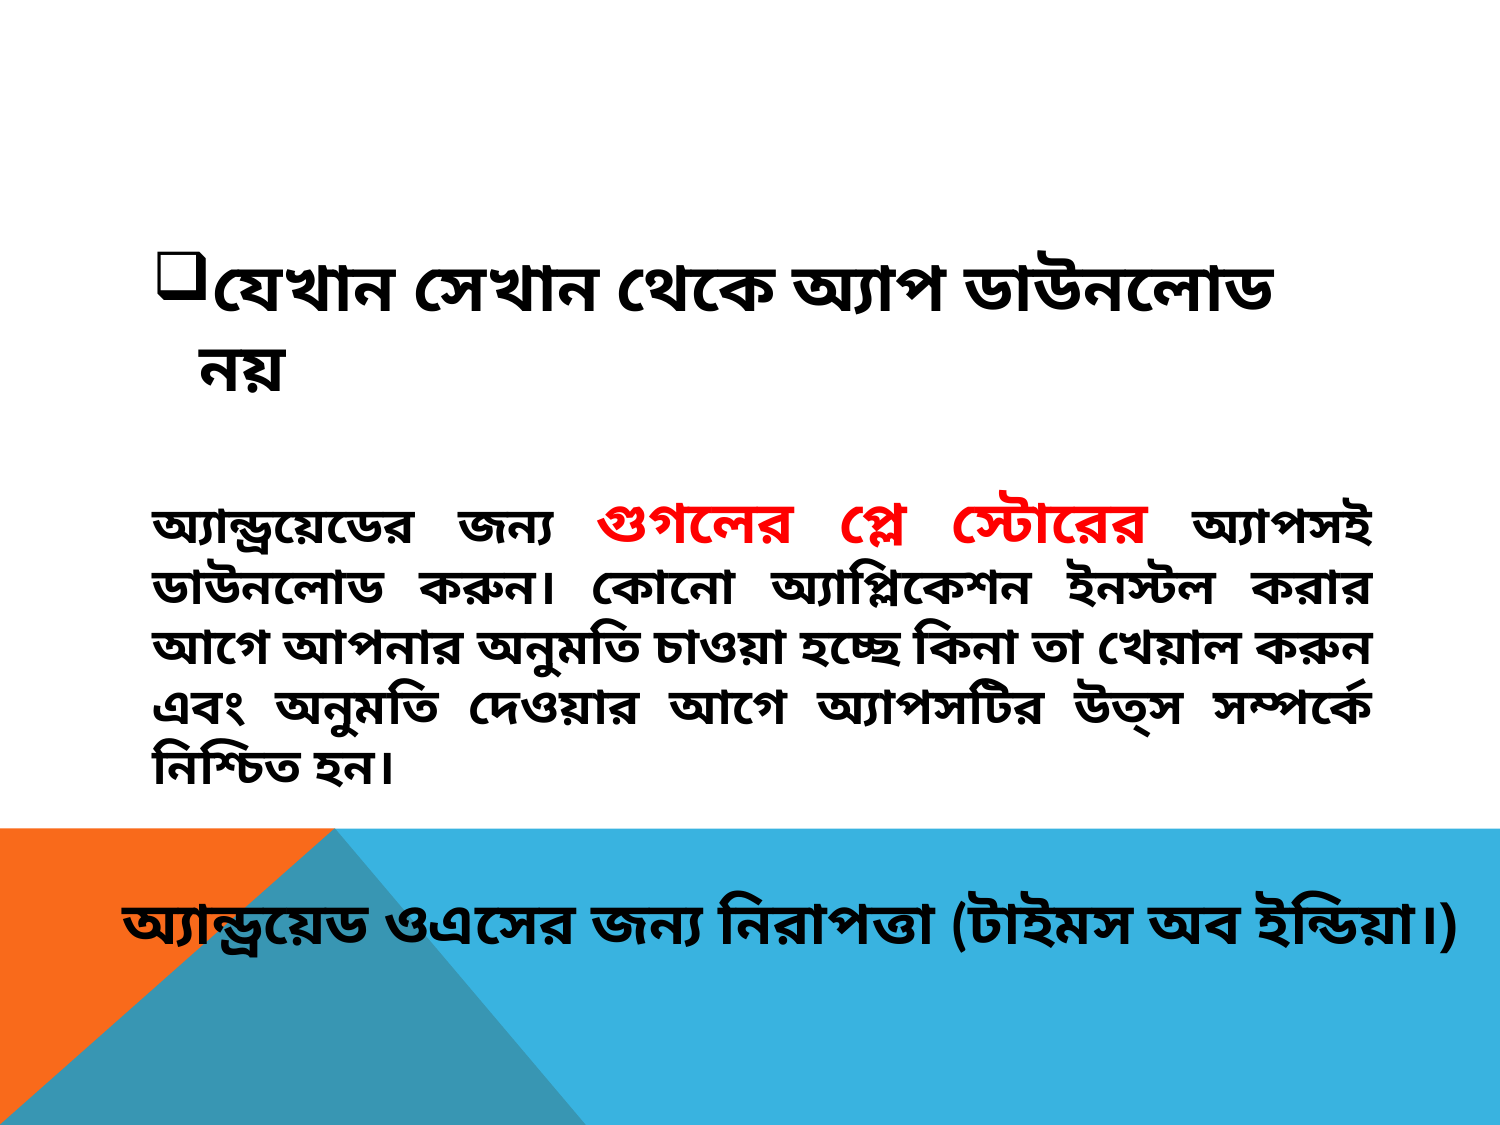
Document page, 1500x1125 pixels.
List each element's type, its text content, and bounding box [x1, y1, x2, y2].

text_box যেখান সেখান থেকে অ্যাপ ডাউনলোড নয় অ্যান্ড্রয়েডের জন্য গুগলের প্লে স্টোরের অ্যাপসই ডাউনলোড করুন। কোনো অ্যাপ্লিকেশন ইনস্টল করার আগে আপনার অনুমতি চাওয়া হচ্ছে কিনা তা খেয়াল করুন এবং অনুমতি দেওয়ার আগে অ্যাপসটির উত্স সম্পর্কে নিশ্চিত হন। [137, 237, 1388, 803]
text_box অ্যান্ড্রয়েড ওএসের জন্য নিরাপত্তা (টাইমস অব ইন্ডিয়া।) [107, 878, 1487, 964]
